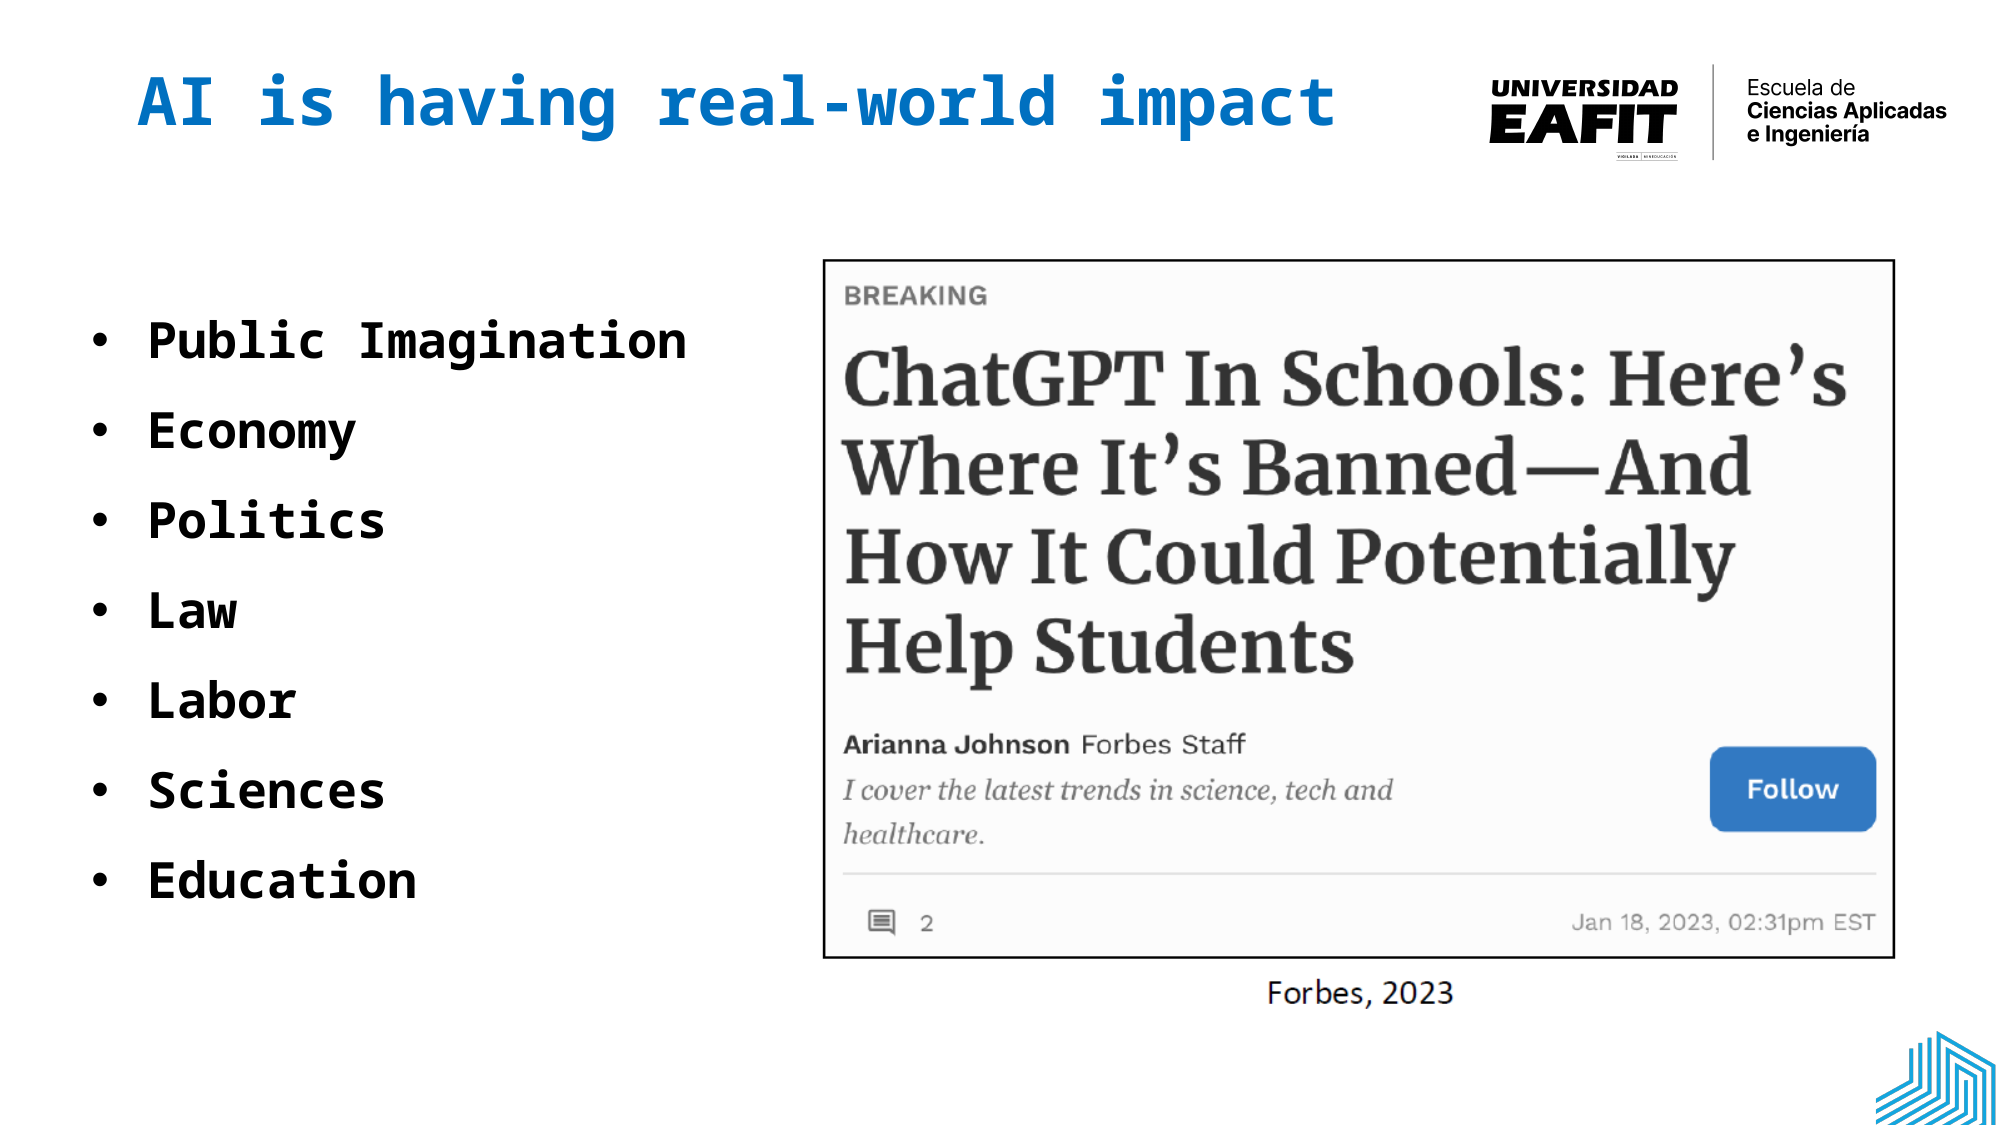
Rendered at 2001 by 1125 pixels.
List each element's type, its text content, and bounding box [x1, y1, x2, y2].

picture [1430, 33, 2000, 192]
text_box AI is having real-world impact [122, 60, 1451, 244]
text_box Public Imagination Economy Politics Law Labor Sciences Education [76, 211, 703, 962]
picture [808, 243, 2000, 1125]
